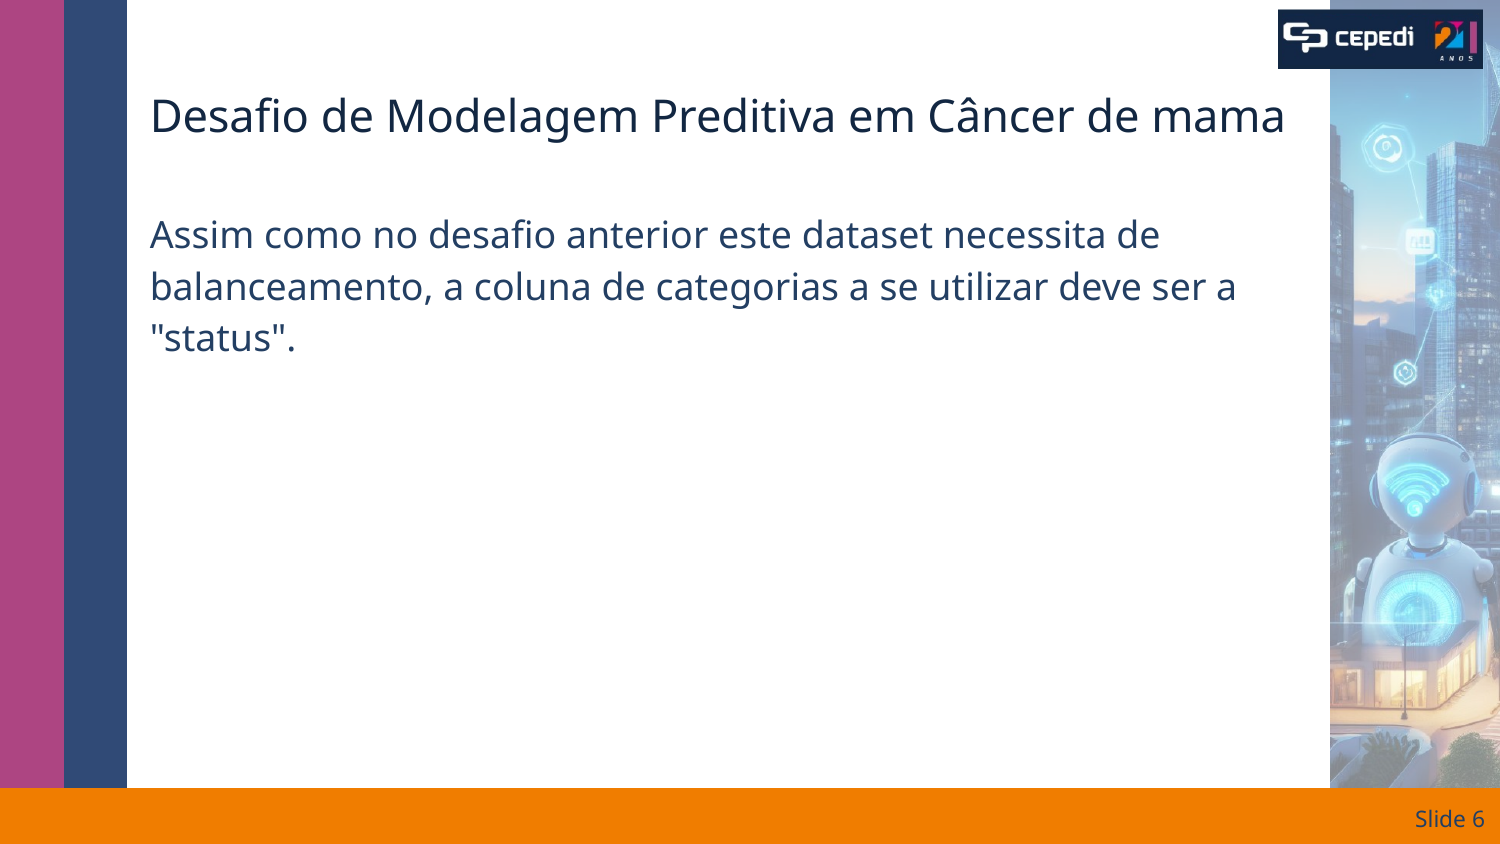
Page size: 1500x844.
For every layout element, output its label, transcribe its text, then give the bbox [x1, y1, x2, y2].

slide_number Slide ‹#› [1277, 789, 1500, 844]
picture [0, 0, 1500, 844]
title Desafio de Modelagem Preditiva em Câncer de mama [134, 72, 1339, 167]
list Assim como no desafio anterior este dataset necessita de balanceamento, a coluna de categorias a se utilizar deve ser a "status". [134, 189, 1339, 750]
